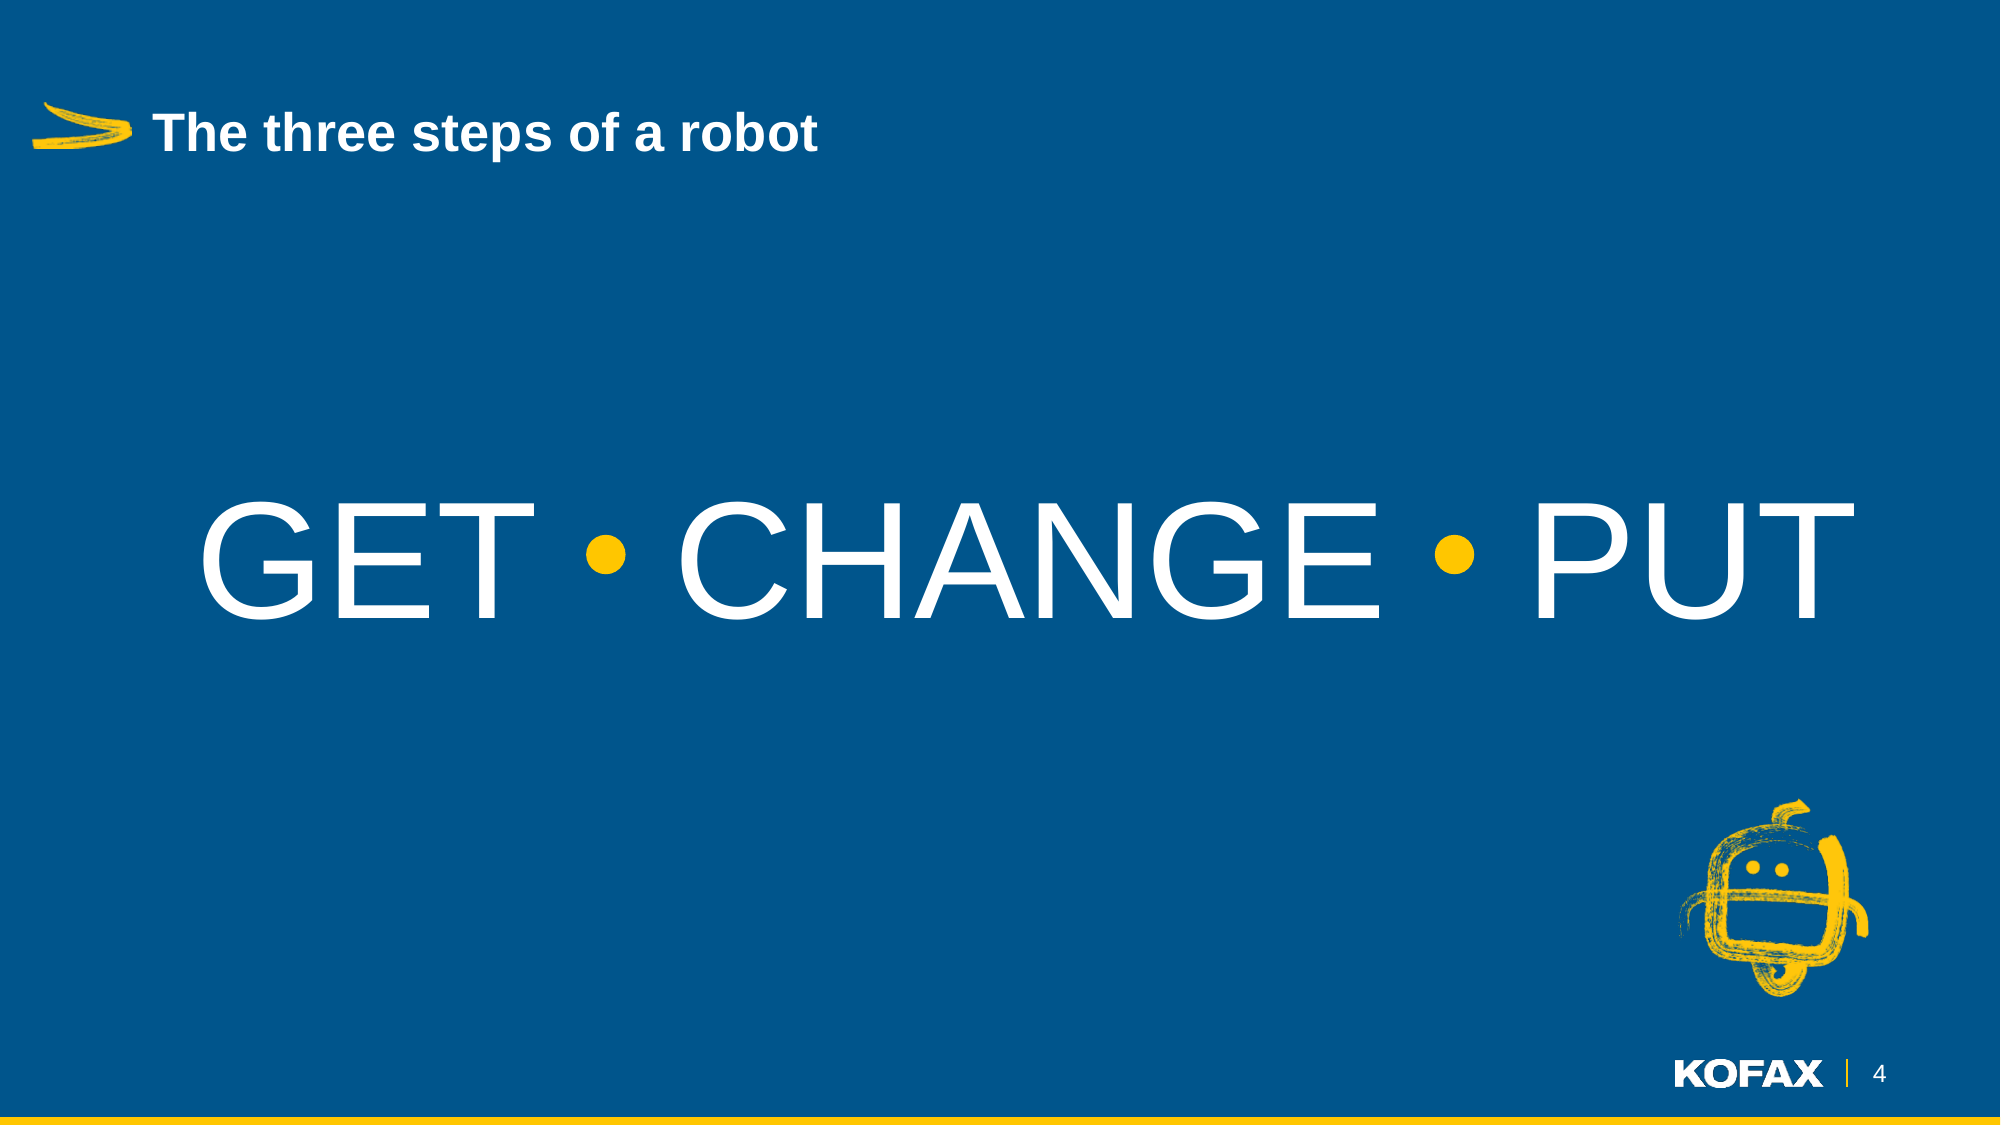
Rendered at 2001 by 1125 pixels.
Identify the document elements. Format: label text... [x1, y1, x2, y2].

picture [1678, 939, 1869, 997]
title The three steps of a robot [137, 97, 1914, 145]
text_box [1433, 533, 1476, 576]
list GET CHANGE PUT [137, 145, 1919, 939]
text_box [585, 533, 627, 576]
slide_number 4 [1857, 1042, 1959, 1103]
picture [32, 102, 132, 149]
